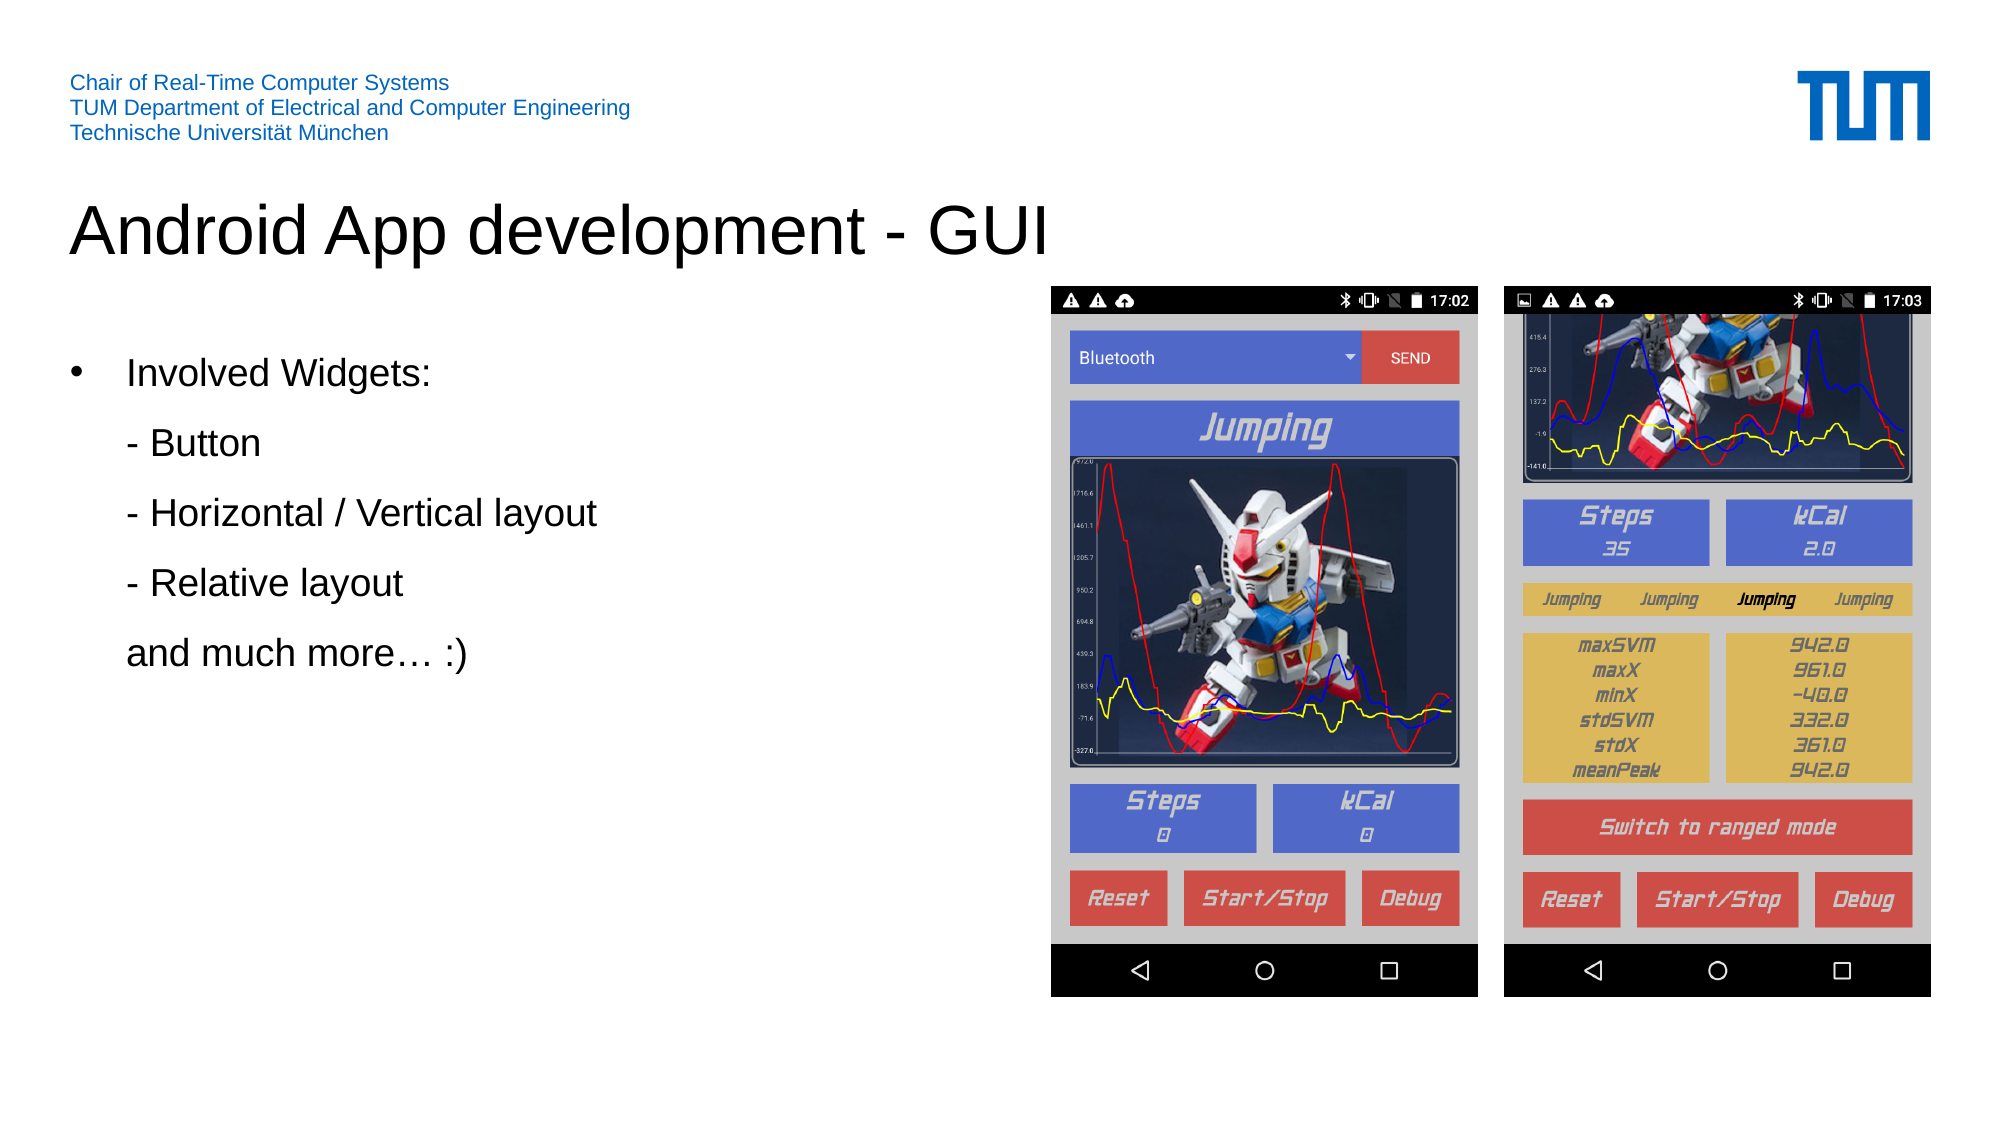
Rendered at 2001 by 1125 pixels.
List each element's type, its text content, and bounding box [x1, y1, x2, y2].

picture [1050, 285, 1478, 998]
list Involved Widgets: - Button - Horizontal / Vertical layout - Relative layout and much more… :) [69, 324, 908, 1027]
title Android App development - GUI [69, 184, 1932, 256]
picture [1504, 285, 1932, 998]
